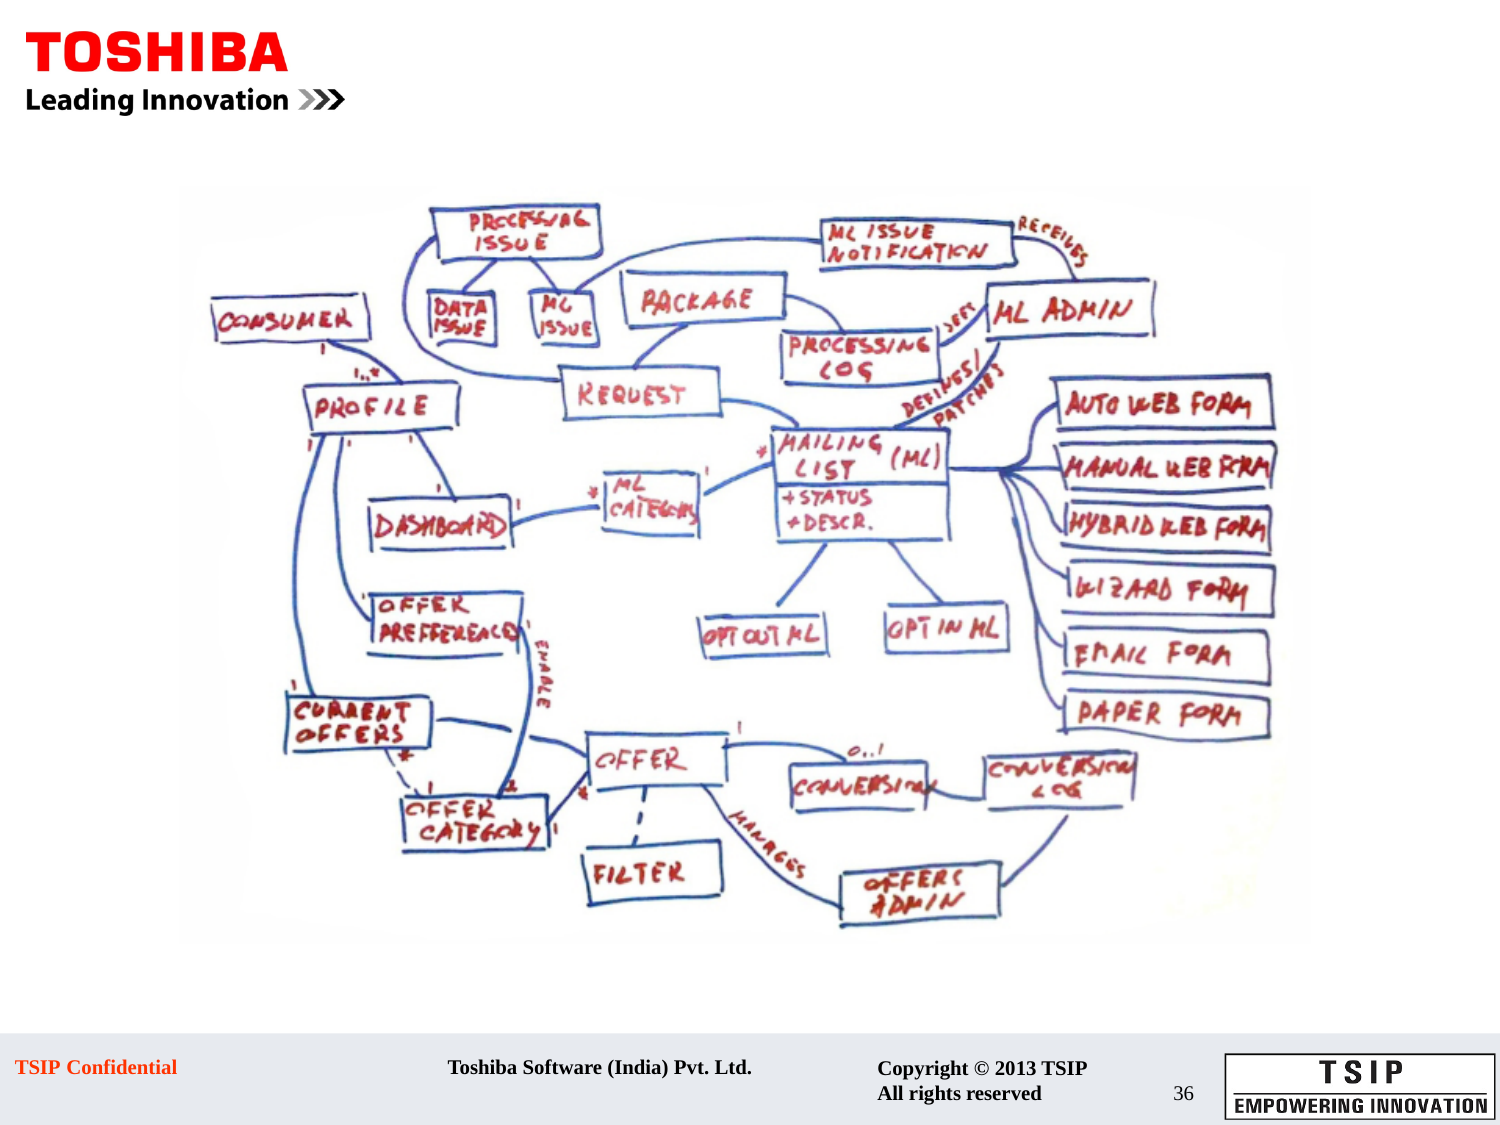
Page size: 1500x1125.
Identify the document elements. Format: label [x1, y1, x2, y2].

picture [175, 180, 1325, 944]
picture [1224, 1053, 1496, 1120]
picture [26, 31, 345, 116]
